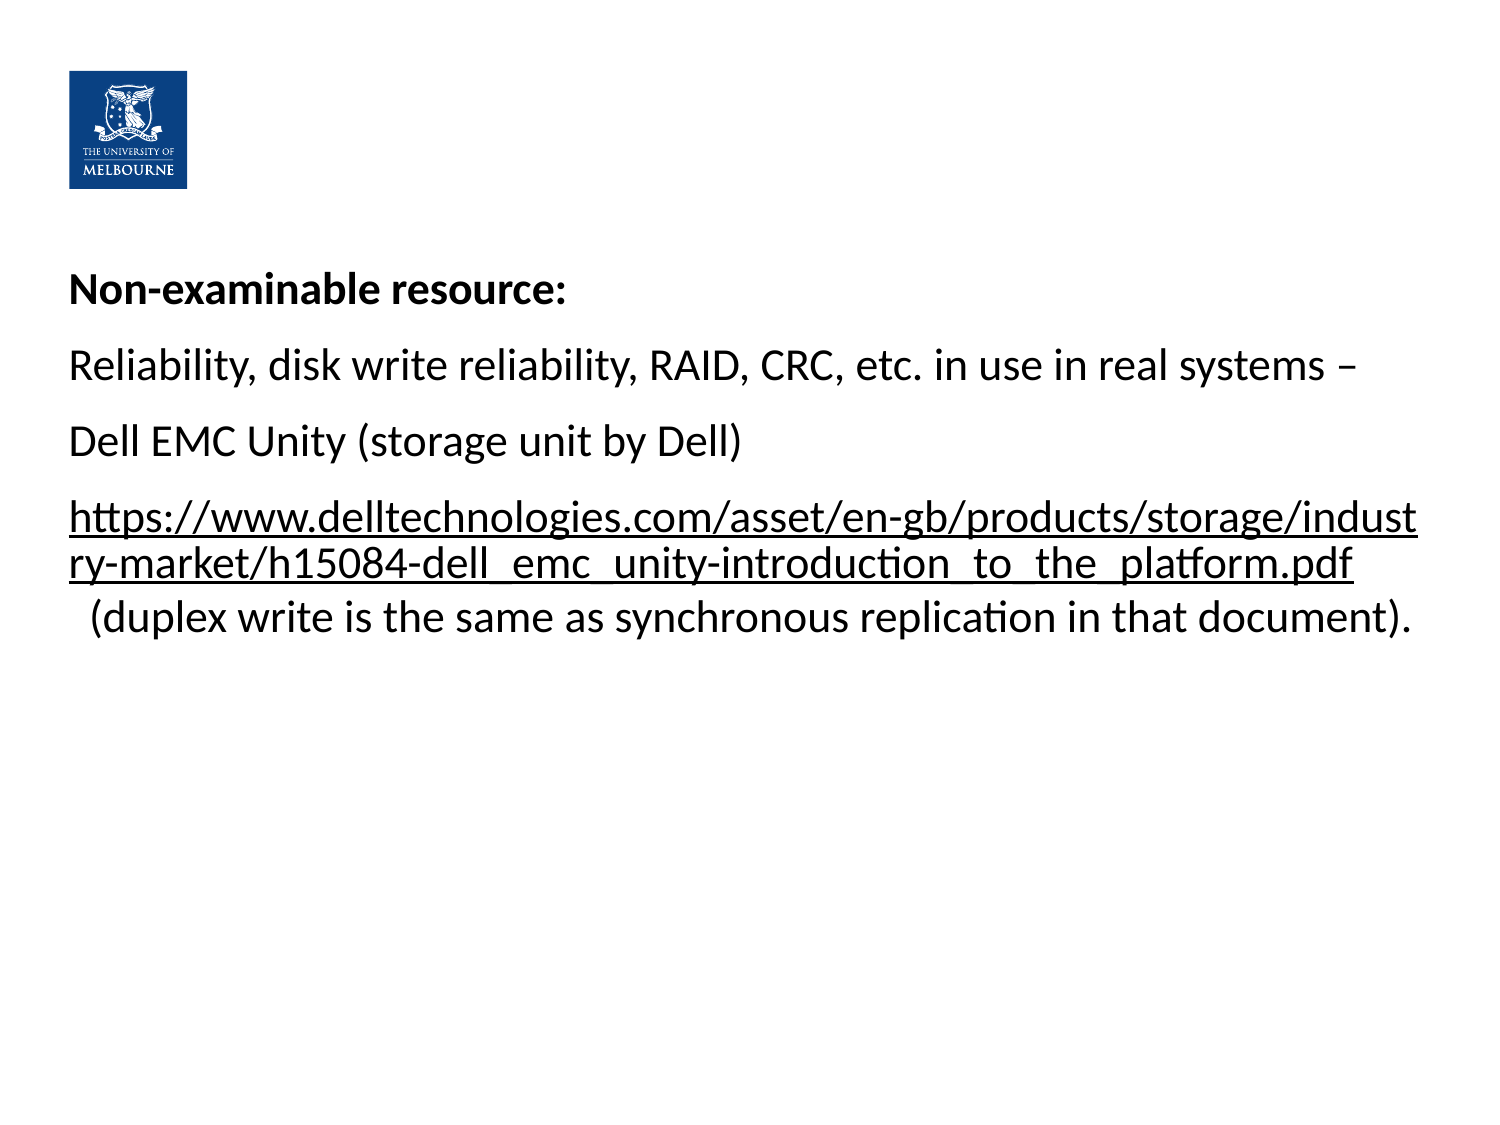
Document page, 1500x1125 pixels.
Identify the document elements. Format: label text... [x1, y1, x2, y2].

list Non-examinable resource: Reliability, disk write reliability, RAID, CRC, etc. in use in real systems – Dell EMC Unity (storage unit by Dell) https://www.delltechnologies.com/asset/en-gb/products/storage/industry-market/h15084-dell_emc_unity-introduction_to_the_platform.pdf (duplex write is the same as synchronous replication in that document). [53, 251, 1443, 970]
